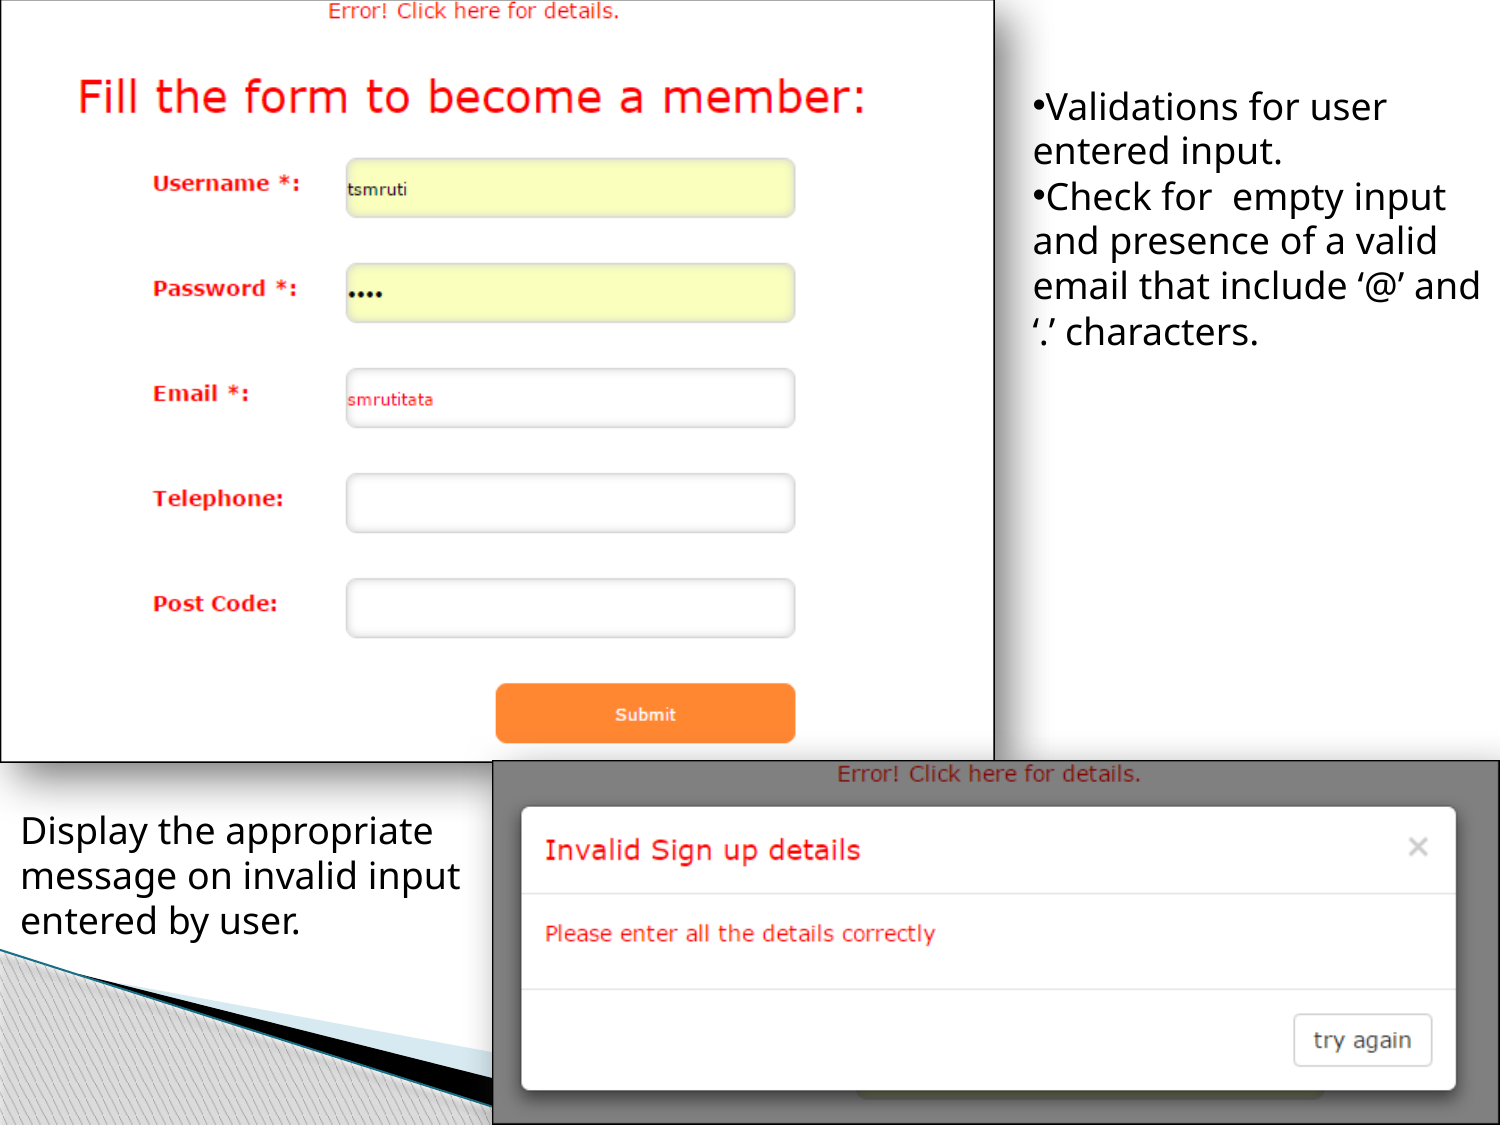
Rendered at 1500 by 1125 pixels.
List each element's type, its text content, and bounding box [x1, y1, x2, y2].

picture [0, 0, 1500, 1125]
text_box Display the appropriate message on invalid input entered by user. [12, 799, 486, 950]
text_box Validations for user entered input. Check for empty input and presence of a valid email that include ‘@’ and ‘.’ characters. [1025, 74, 1500, 360]
